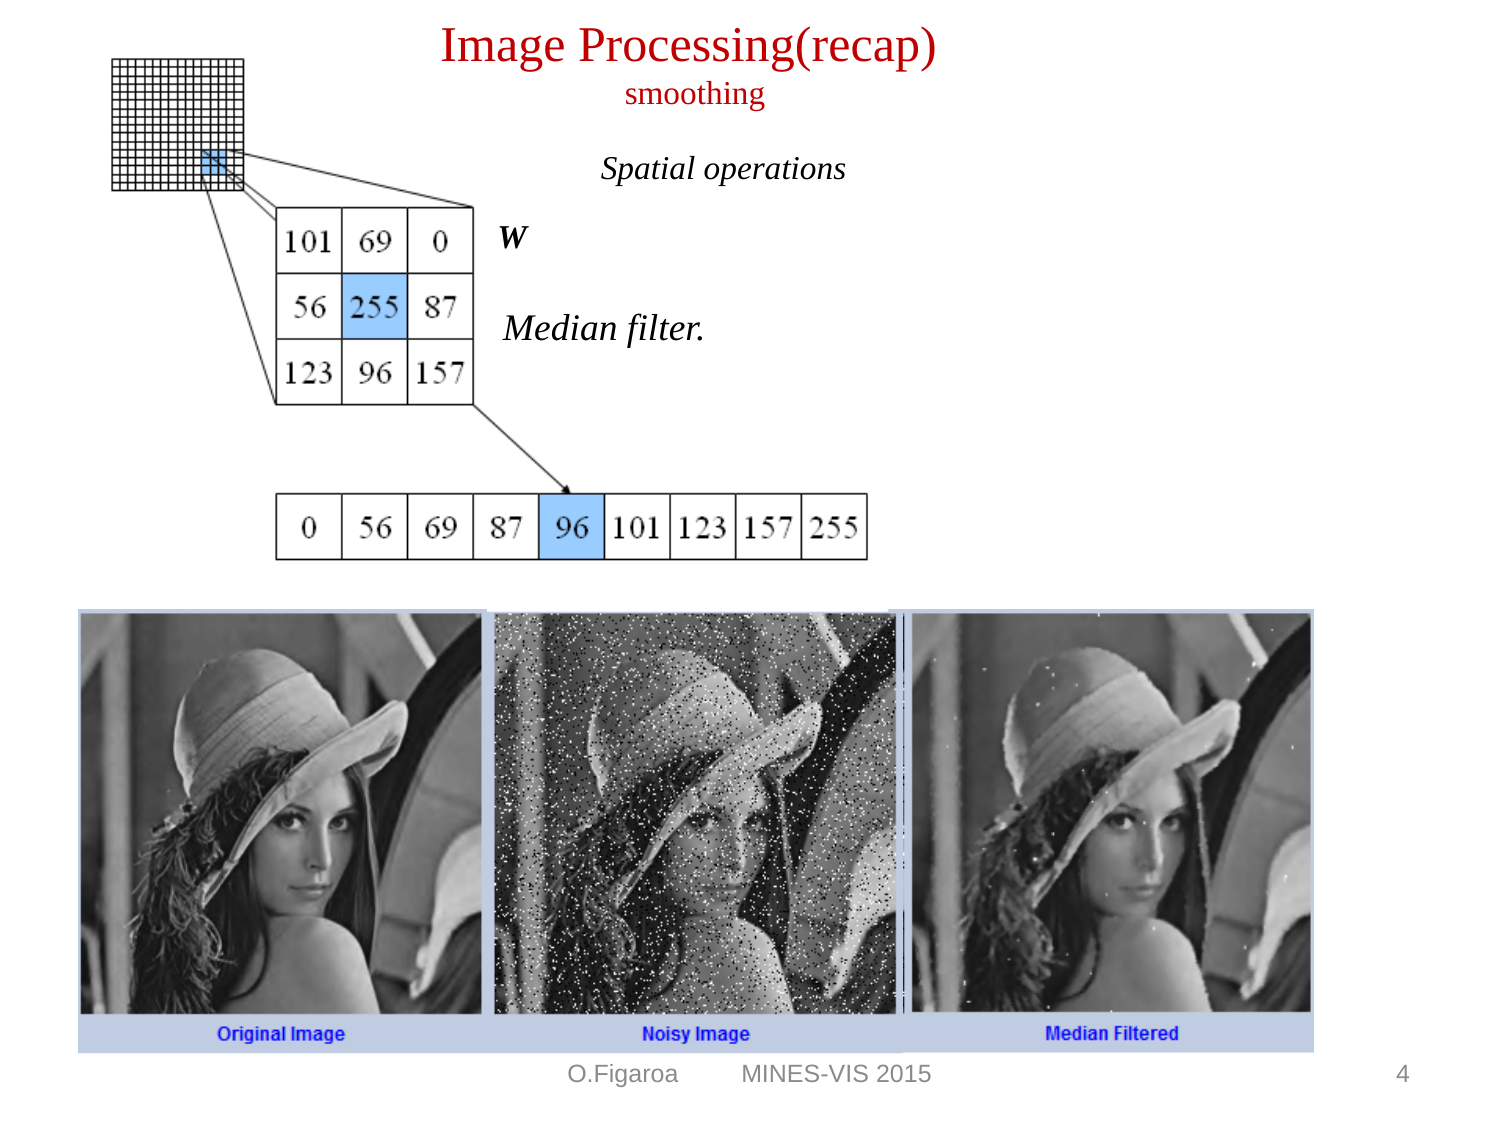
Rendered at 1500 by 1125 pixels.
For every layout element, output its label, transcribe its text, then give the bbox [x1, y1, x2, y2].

slide_number 4 [1074, 1042, 1425, 1103]
footer O.Figaroa MINES-VIS 2015 [512, 1064, 988, 1103]
picture [70, 43, 1315, 1057]
text_box Image Processing(recap) smoothing [425, 3, 965, 119]
